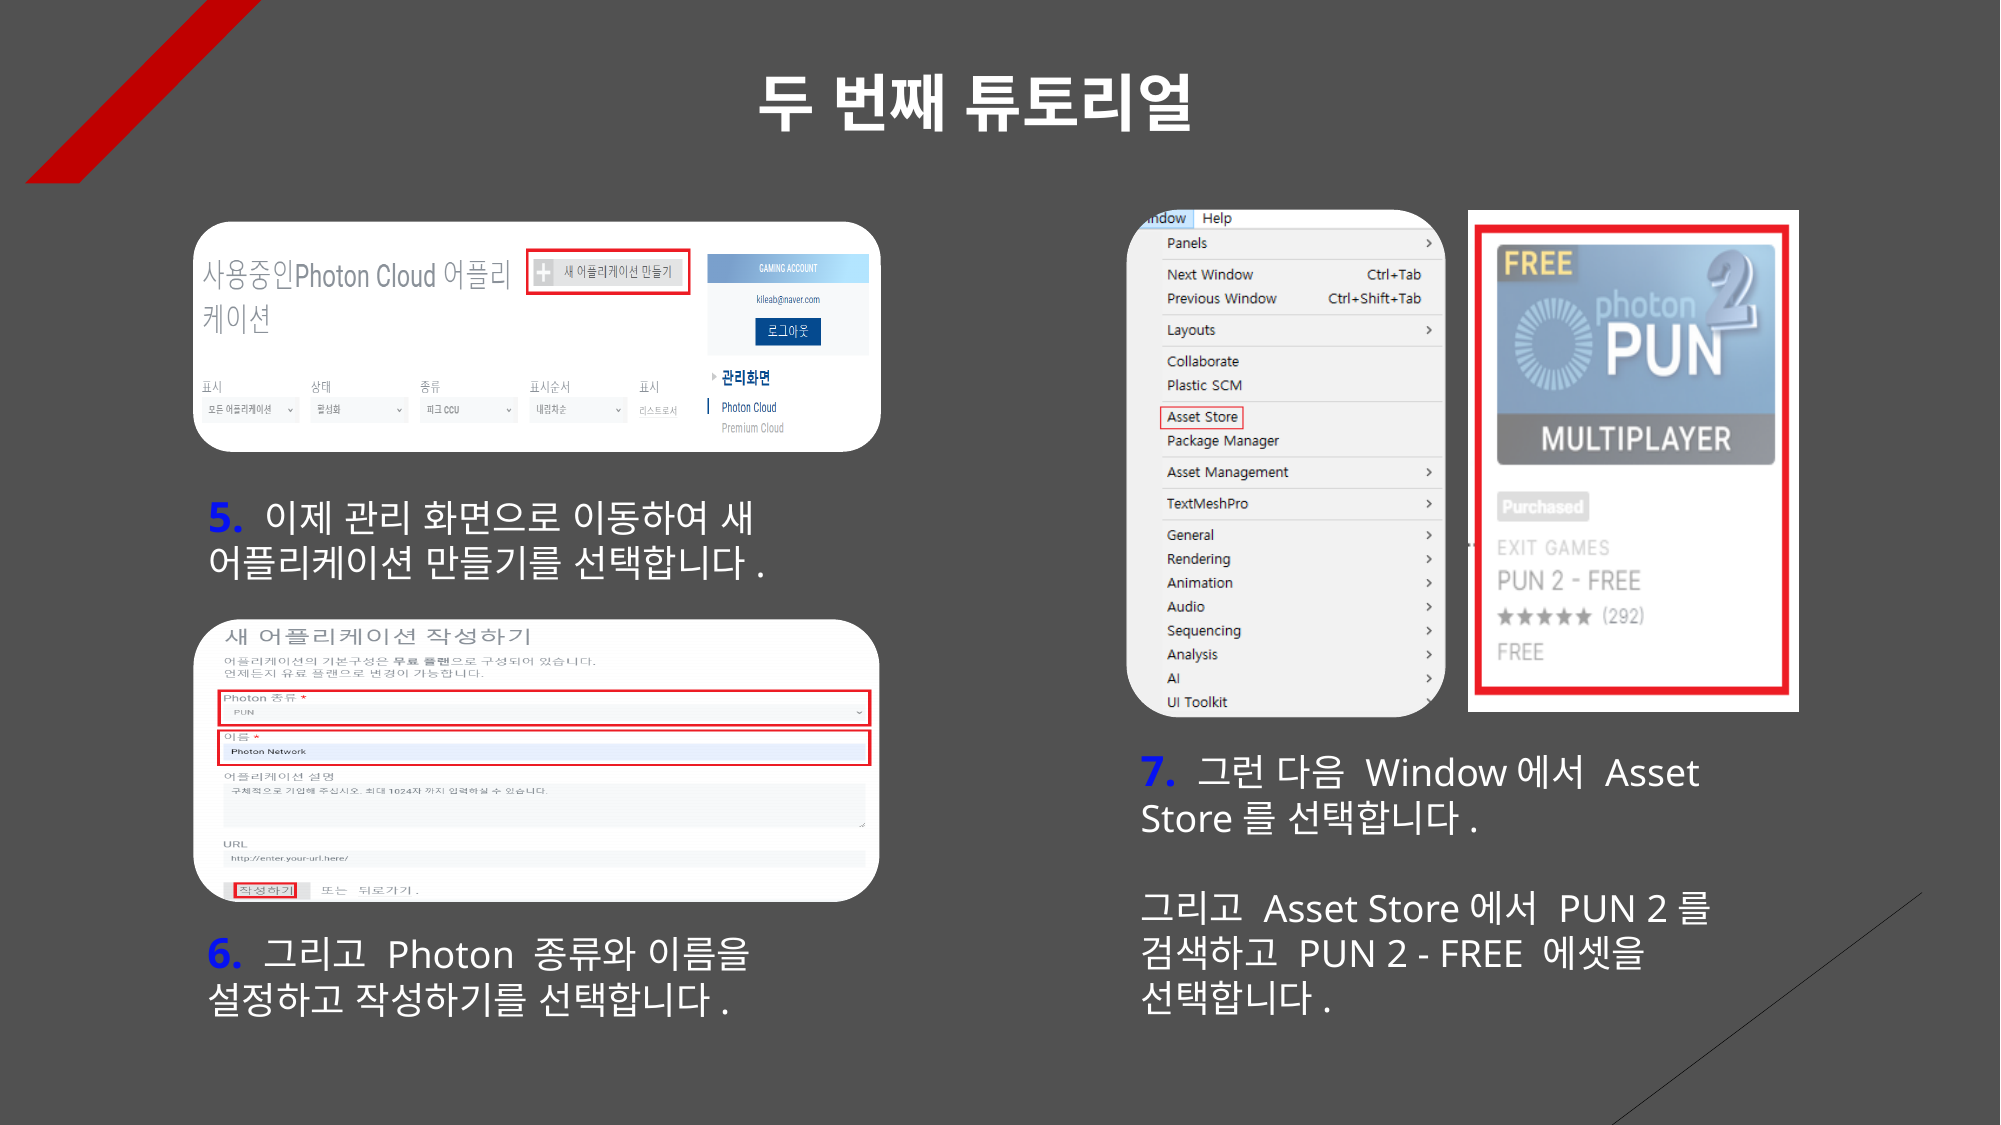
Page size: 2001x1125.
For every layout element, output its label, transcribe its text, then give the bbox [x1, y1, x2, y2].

picture [1468, 210, 1799, 713]
text_box 두 번째 튜토리얼 [742, 56, 1258, 147]
picture [1126, 209, 1446, 718]
text_box 7. 그런 다음 Window에서 Asset Store를 선택합니다. 그리고 Asset Store에서 PUN 2를 검색하고 PUN 2 - FREE 에셋을 선택합니다. [1125, 737, 1798, 1028]
picture [193, 619, 880, 903]
text_box 5. 이제 관리 화면으로 이동하여 새 어플리케이션 만들기를 선택합니다. [193, 482, 870, 593]
text_box 6. 그리고 Photon 종류와 이름을 설정하고 작성하기를 선택합니다. [192, 919, 882, 1030]
picture [193, 221, 881, 452]
